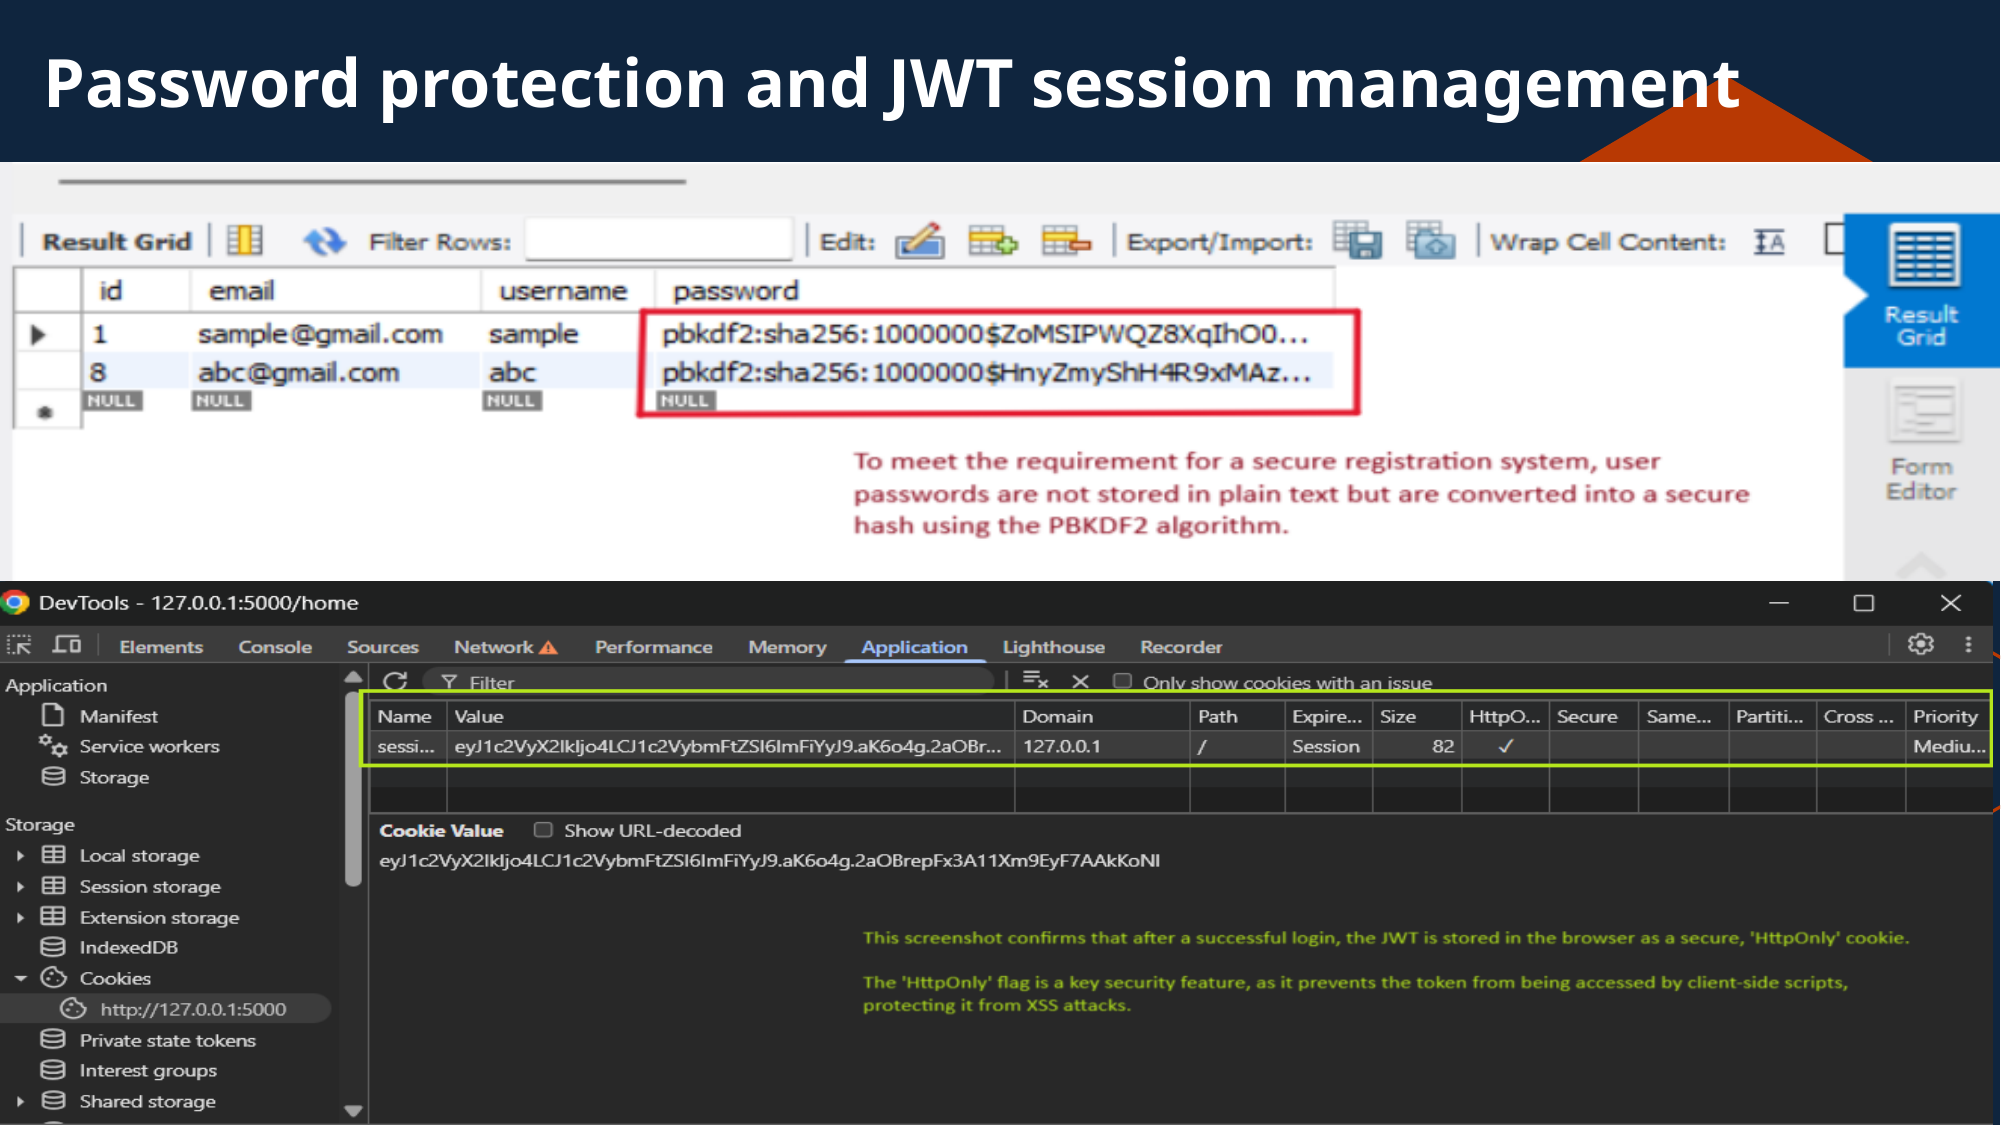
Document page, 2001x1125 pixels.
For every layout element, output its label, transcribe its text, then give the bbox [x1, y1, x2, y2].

text_box Password protection and JWT session management [28, 33, 2000, 129]
picture [0, 162, 2000, 1125]
